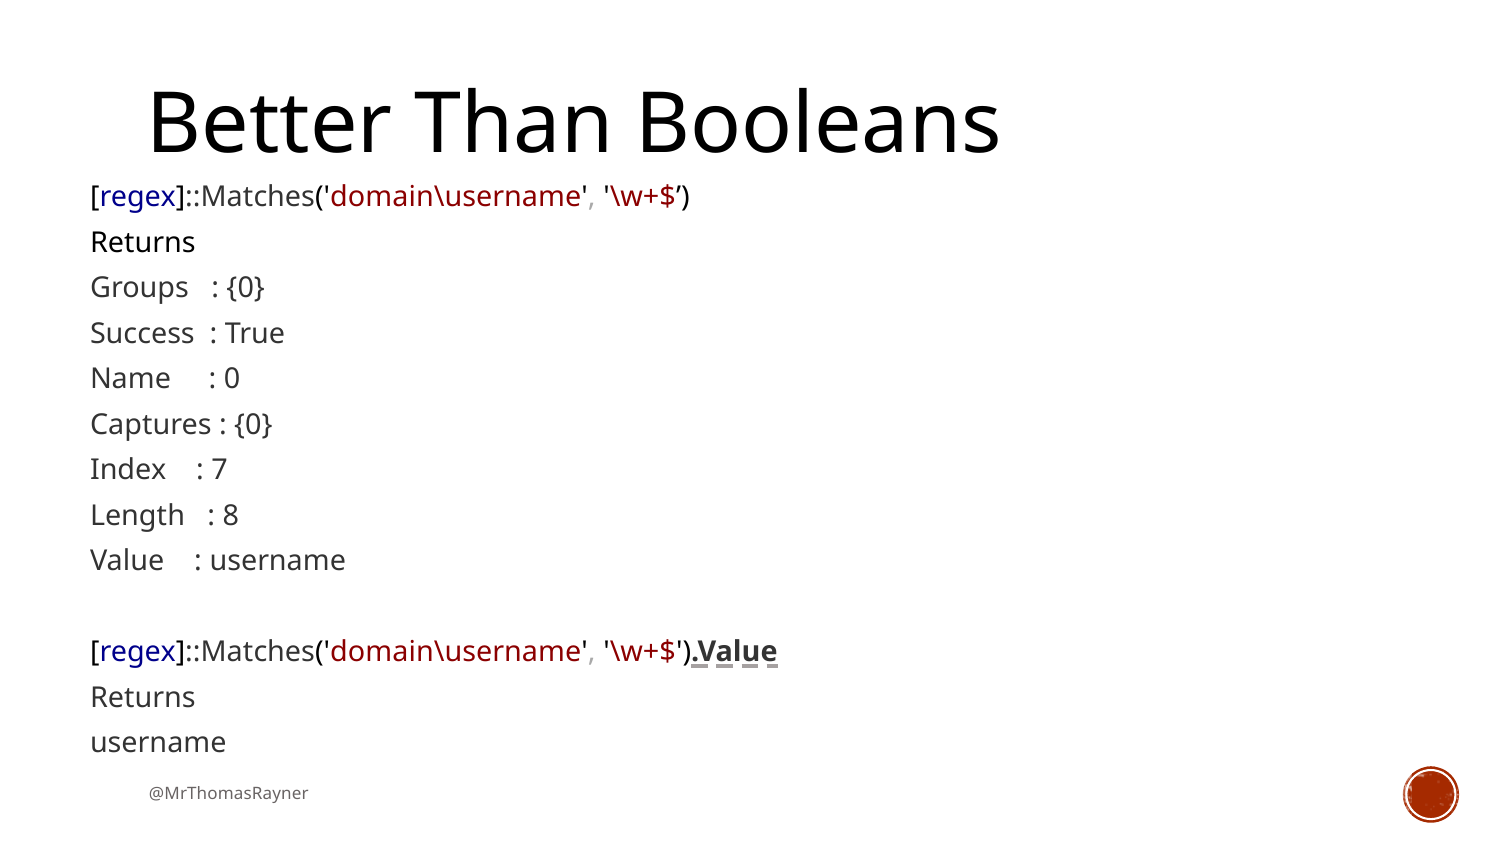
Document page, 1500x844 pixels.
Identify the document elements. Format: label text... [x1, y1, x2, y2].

title Better Than Booleans [131, 59, 1370, 174]
footer @MrThomasRayner [133, 771, 913, 817]
list [regex]::Matches('domain\username', '\w+$’) Returns Groups : {0} Success : True Name : 0 Captures : {0} Index : 7 Length : 8 Value : username [regex]::Matches('domain\username', '\w+$').Value Returns username [75, 174, 1425, 772]
